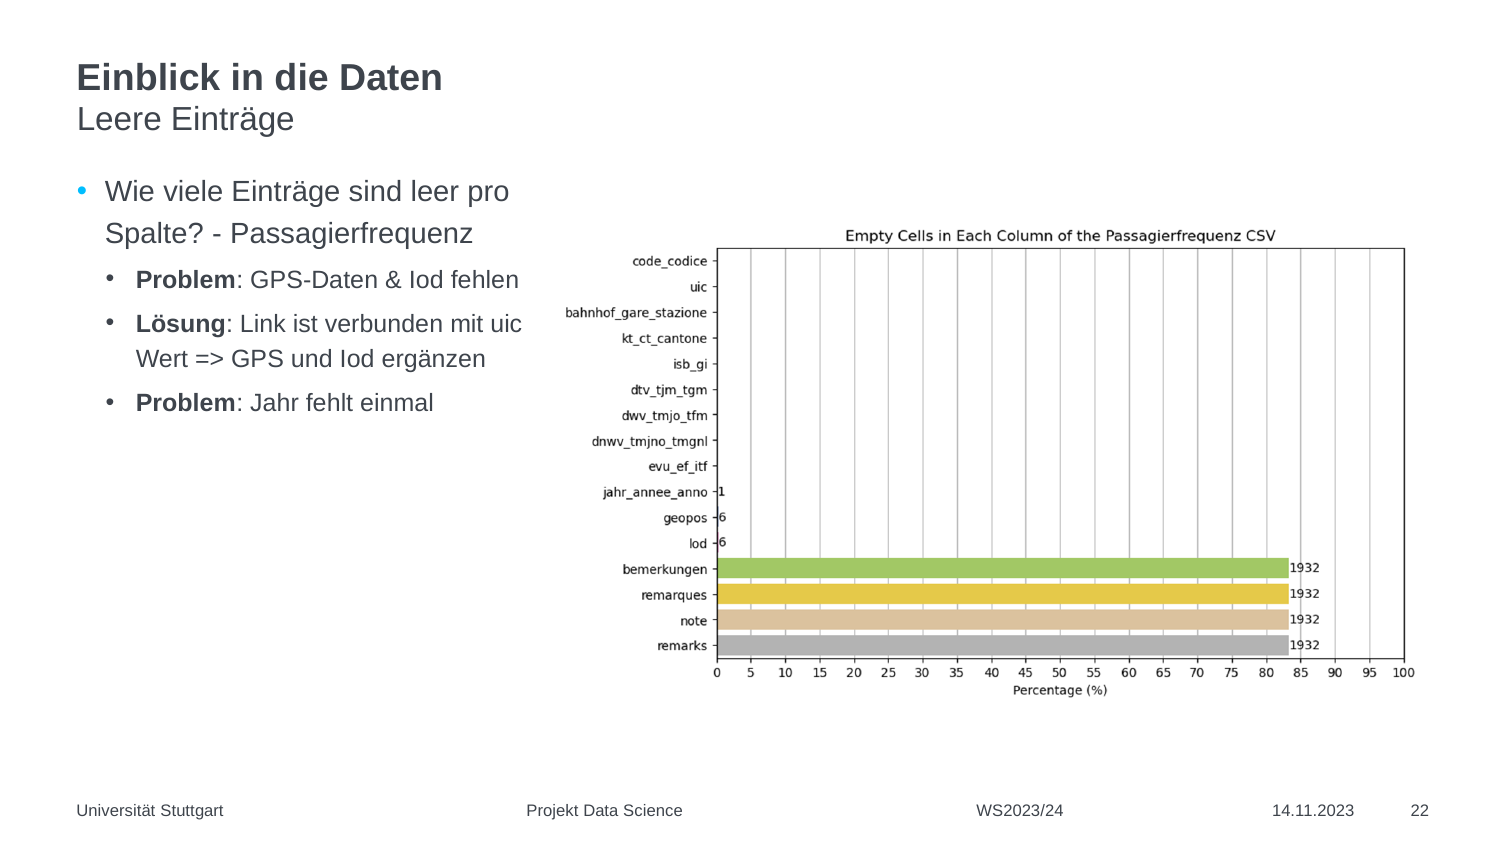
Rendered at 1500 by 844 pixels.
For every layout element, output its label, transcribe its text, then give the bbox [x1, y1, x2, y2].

picture [555, 221, 1424, 705]
list Leere Einträge [76, 89, 1430, 131]
slide_number 22 [1392, 799, 1430, 821]
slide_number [1272, 799, 1360, 821]
title Einblick in die Daten [76, 58, 1430, 89]
list Wie viele Einträge sind leer pro Spalte? - Passagierfrequenz Problem: GPS-Daten & Iod fehlen Lösung: Link ist verbunden mit uic Wert => GPS und Iod ergänzen Problem: Jahr fehlt einmal [76, 165, 557, 774]
footer Universität Stuttgart Projekt Data Science WS2023/24 [76, 799, 1072, 821]
